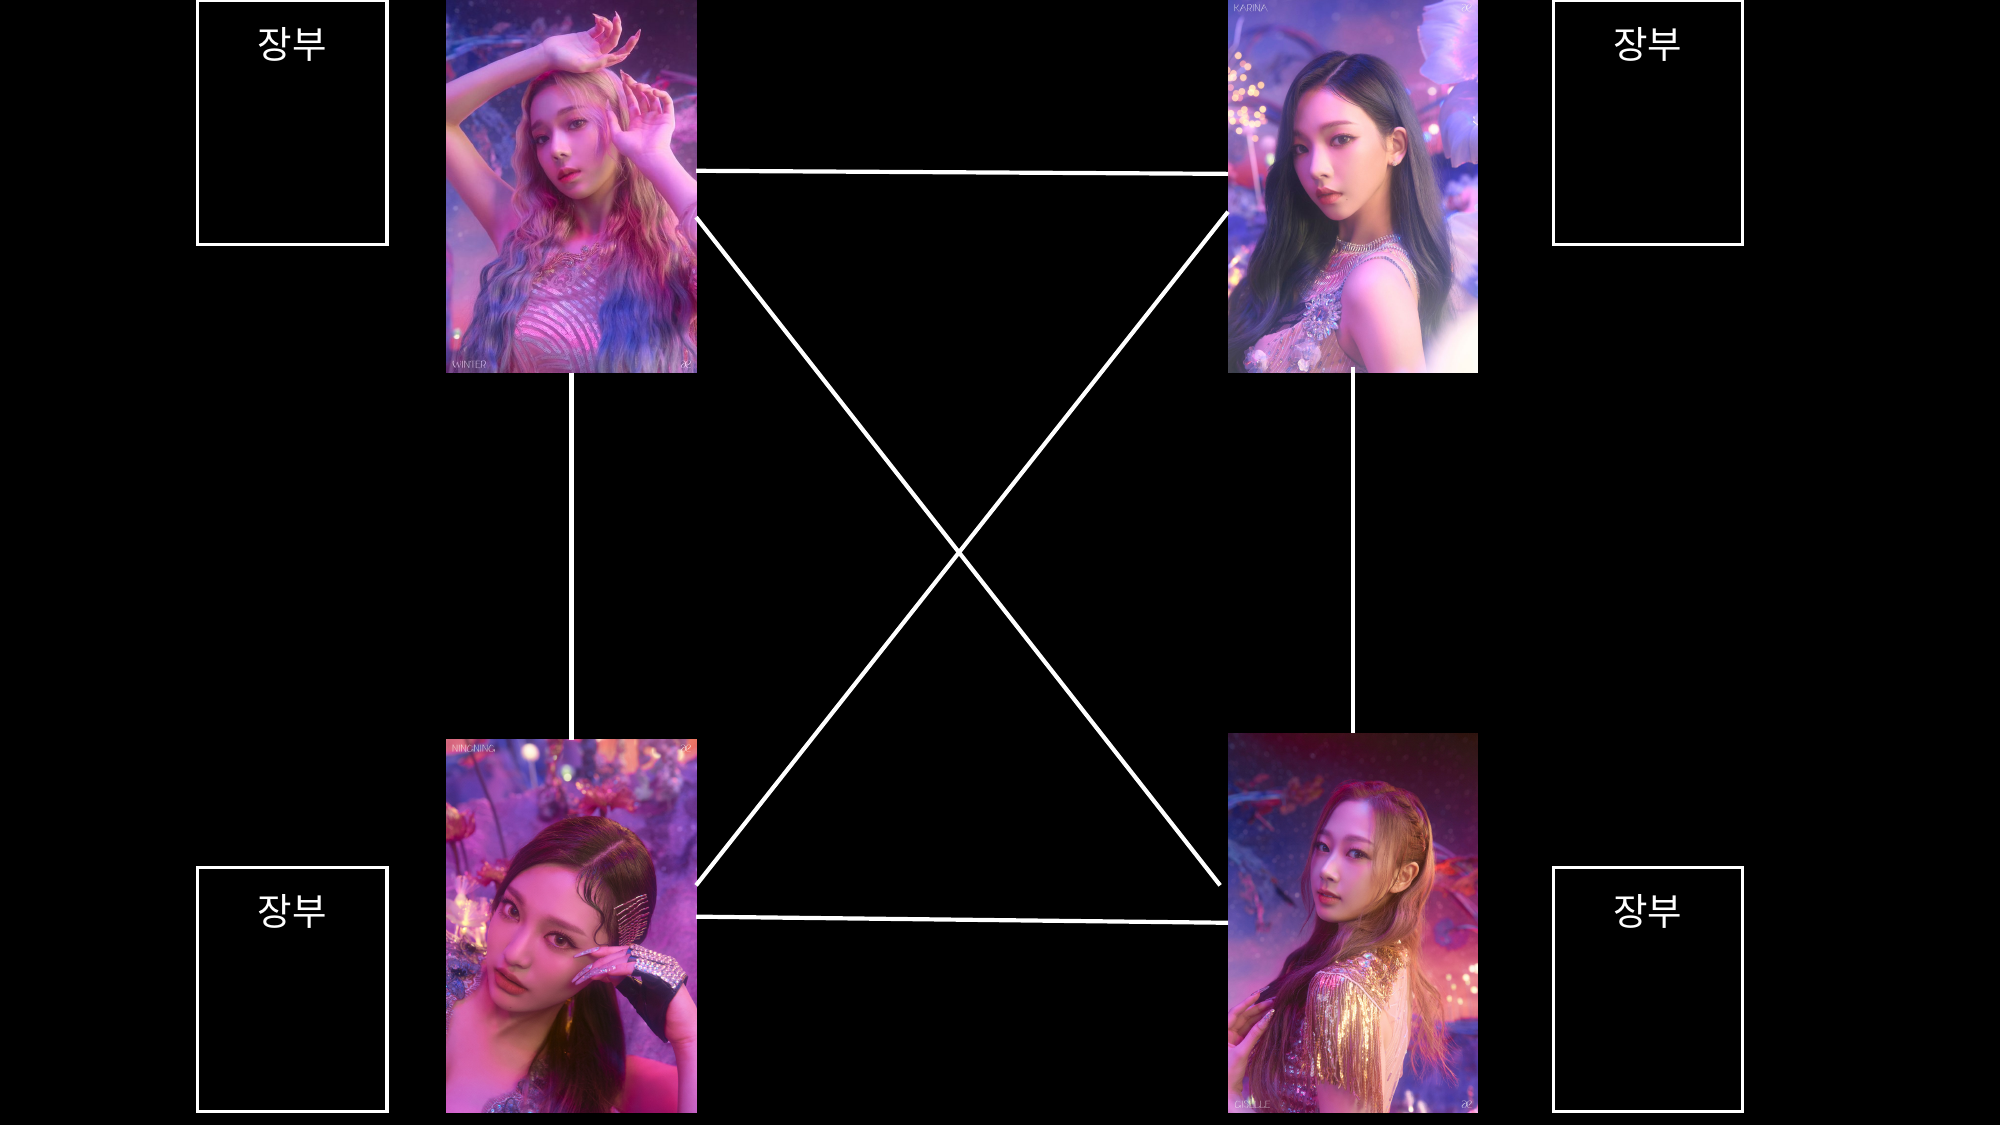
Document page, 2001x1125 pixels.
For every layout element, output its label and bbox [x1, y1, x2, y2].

text_box [696, 170, 1229, 174]
text_box [197, 867, 388, 1112]
text_box [1553, 0, 1743, 245]
text_box [696, 211, 1229, 886]
text_box [1553, 867, 1743, 1112]
picture [446, 739, 697, 1113]
picture [1228, 0, 1478, 373]
text_box [696, 916, 1229, 923]
text_box [197, 0, 388, 245]
picture [1228, 733, 1478, 1113]
picture [446, 0, 697, 373]
